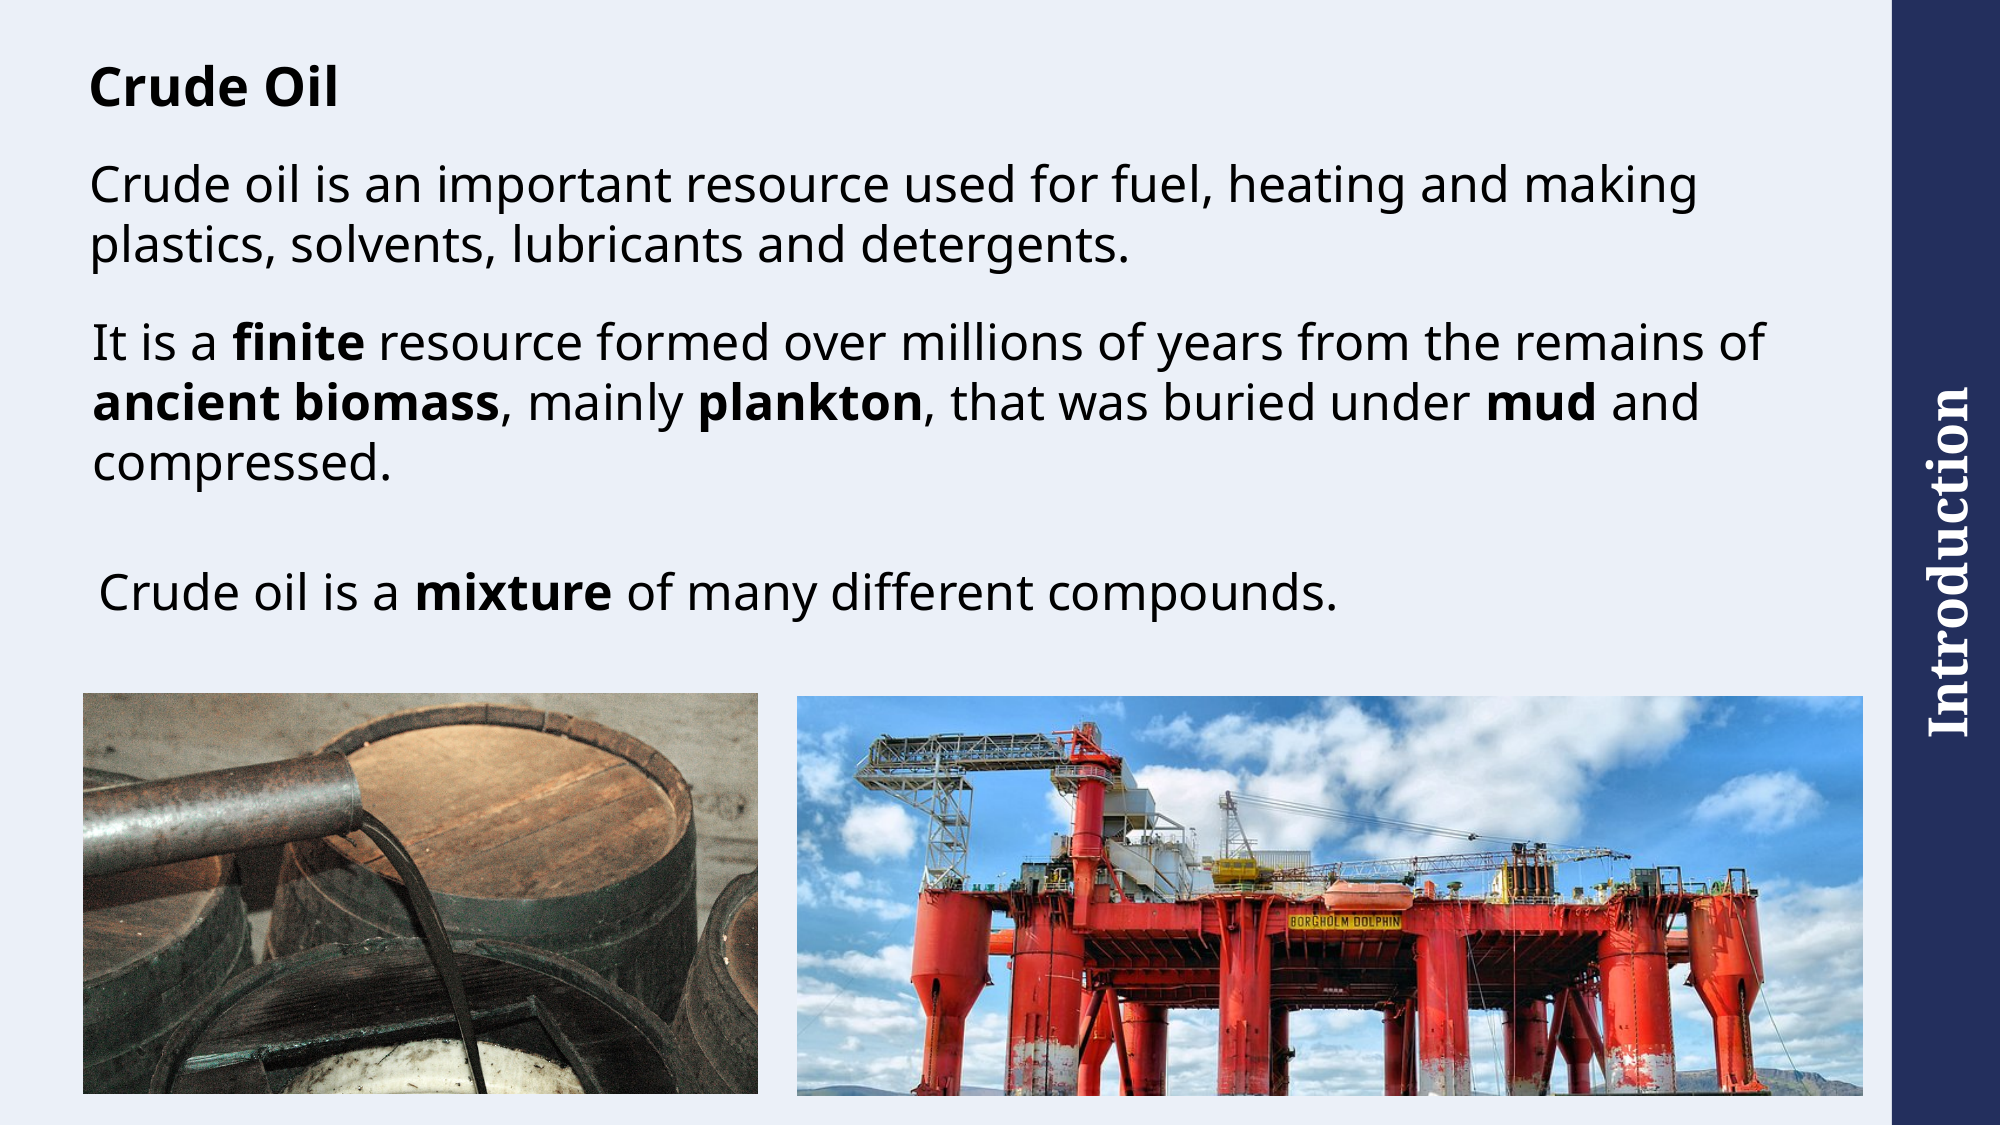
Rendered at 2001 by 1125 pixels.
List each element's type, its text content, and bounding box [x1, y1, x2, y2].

picture [83, 693, 758, 1094]
title Crude Oil [88, 0, 1831, 119]
text_box Crude oil is a mixture of many different compounds. [83, 553, 1812, 628]
text_box It is a finite resource formed over millions of years from the remains of ancient biomass, mainly plankton, that was buried under mud and compressed. [78, 303, 1806, 498]
picture [797, 696, 1863, 1096]
text_box Crude oil is an important resource used for fuel, heating and making plastics, solvents, lubricants and detergents. [75, 145, 1803, 280]
